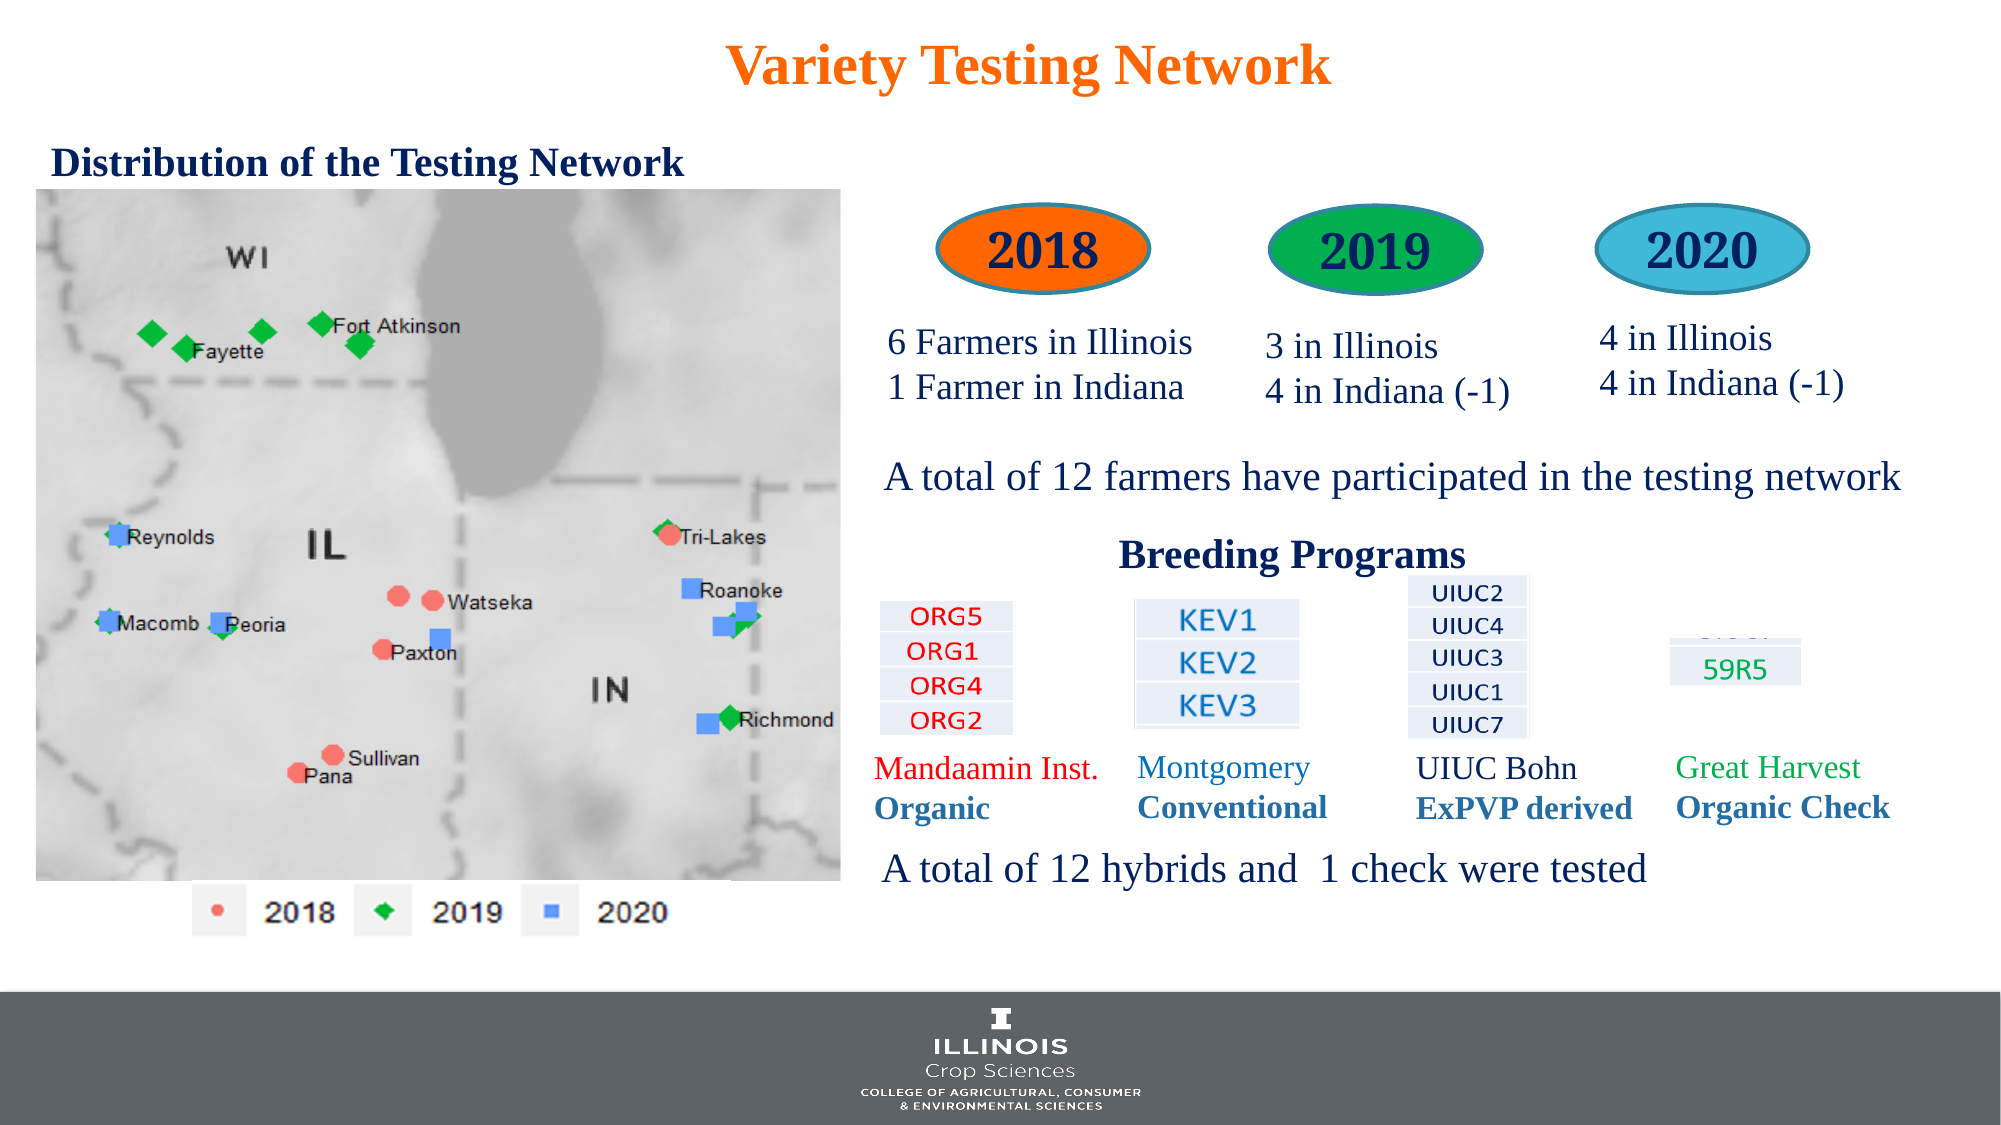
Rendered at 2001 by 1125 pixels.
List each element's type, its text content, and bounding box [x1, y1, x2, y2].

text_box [35, 127, 1928, 938]
picture [861, 1008, 1141, 1110]
text_box Variety Testing Network [437, 19, 1634, 105]
